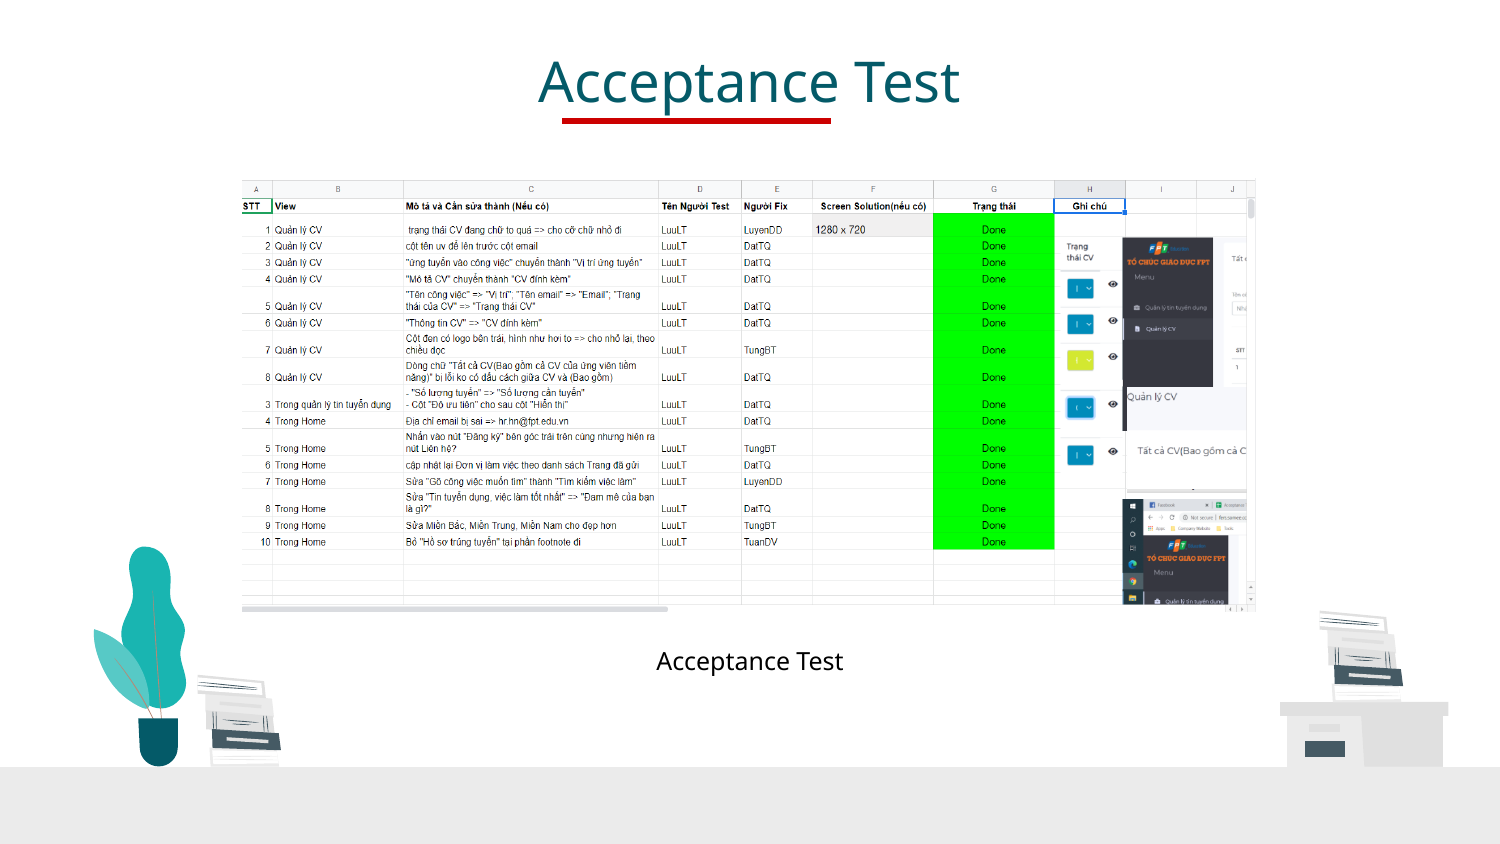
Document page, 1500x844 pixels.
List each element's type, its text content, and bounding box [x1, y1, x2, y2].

title Acceptance Test [118, 53, 1382, 106]
text_box Acceptance Test [552, 625, 948, 703]
picture [241, 178, 1258, 613]
